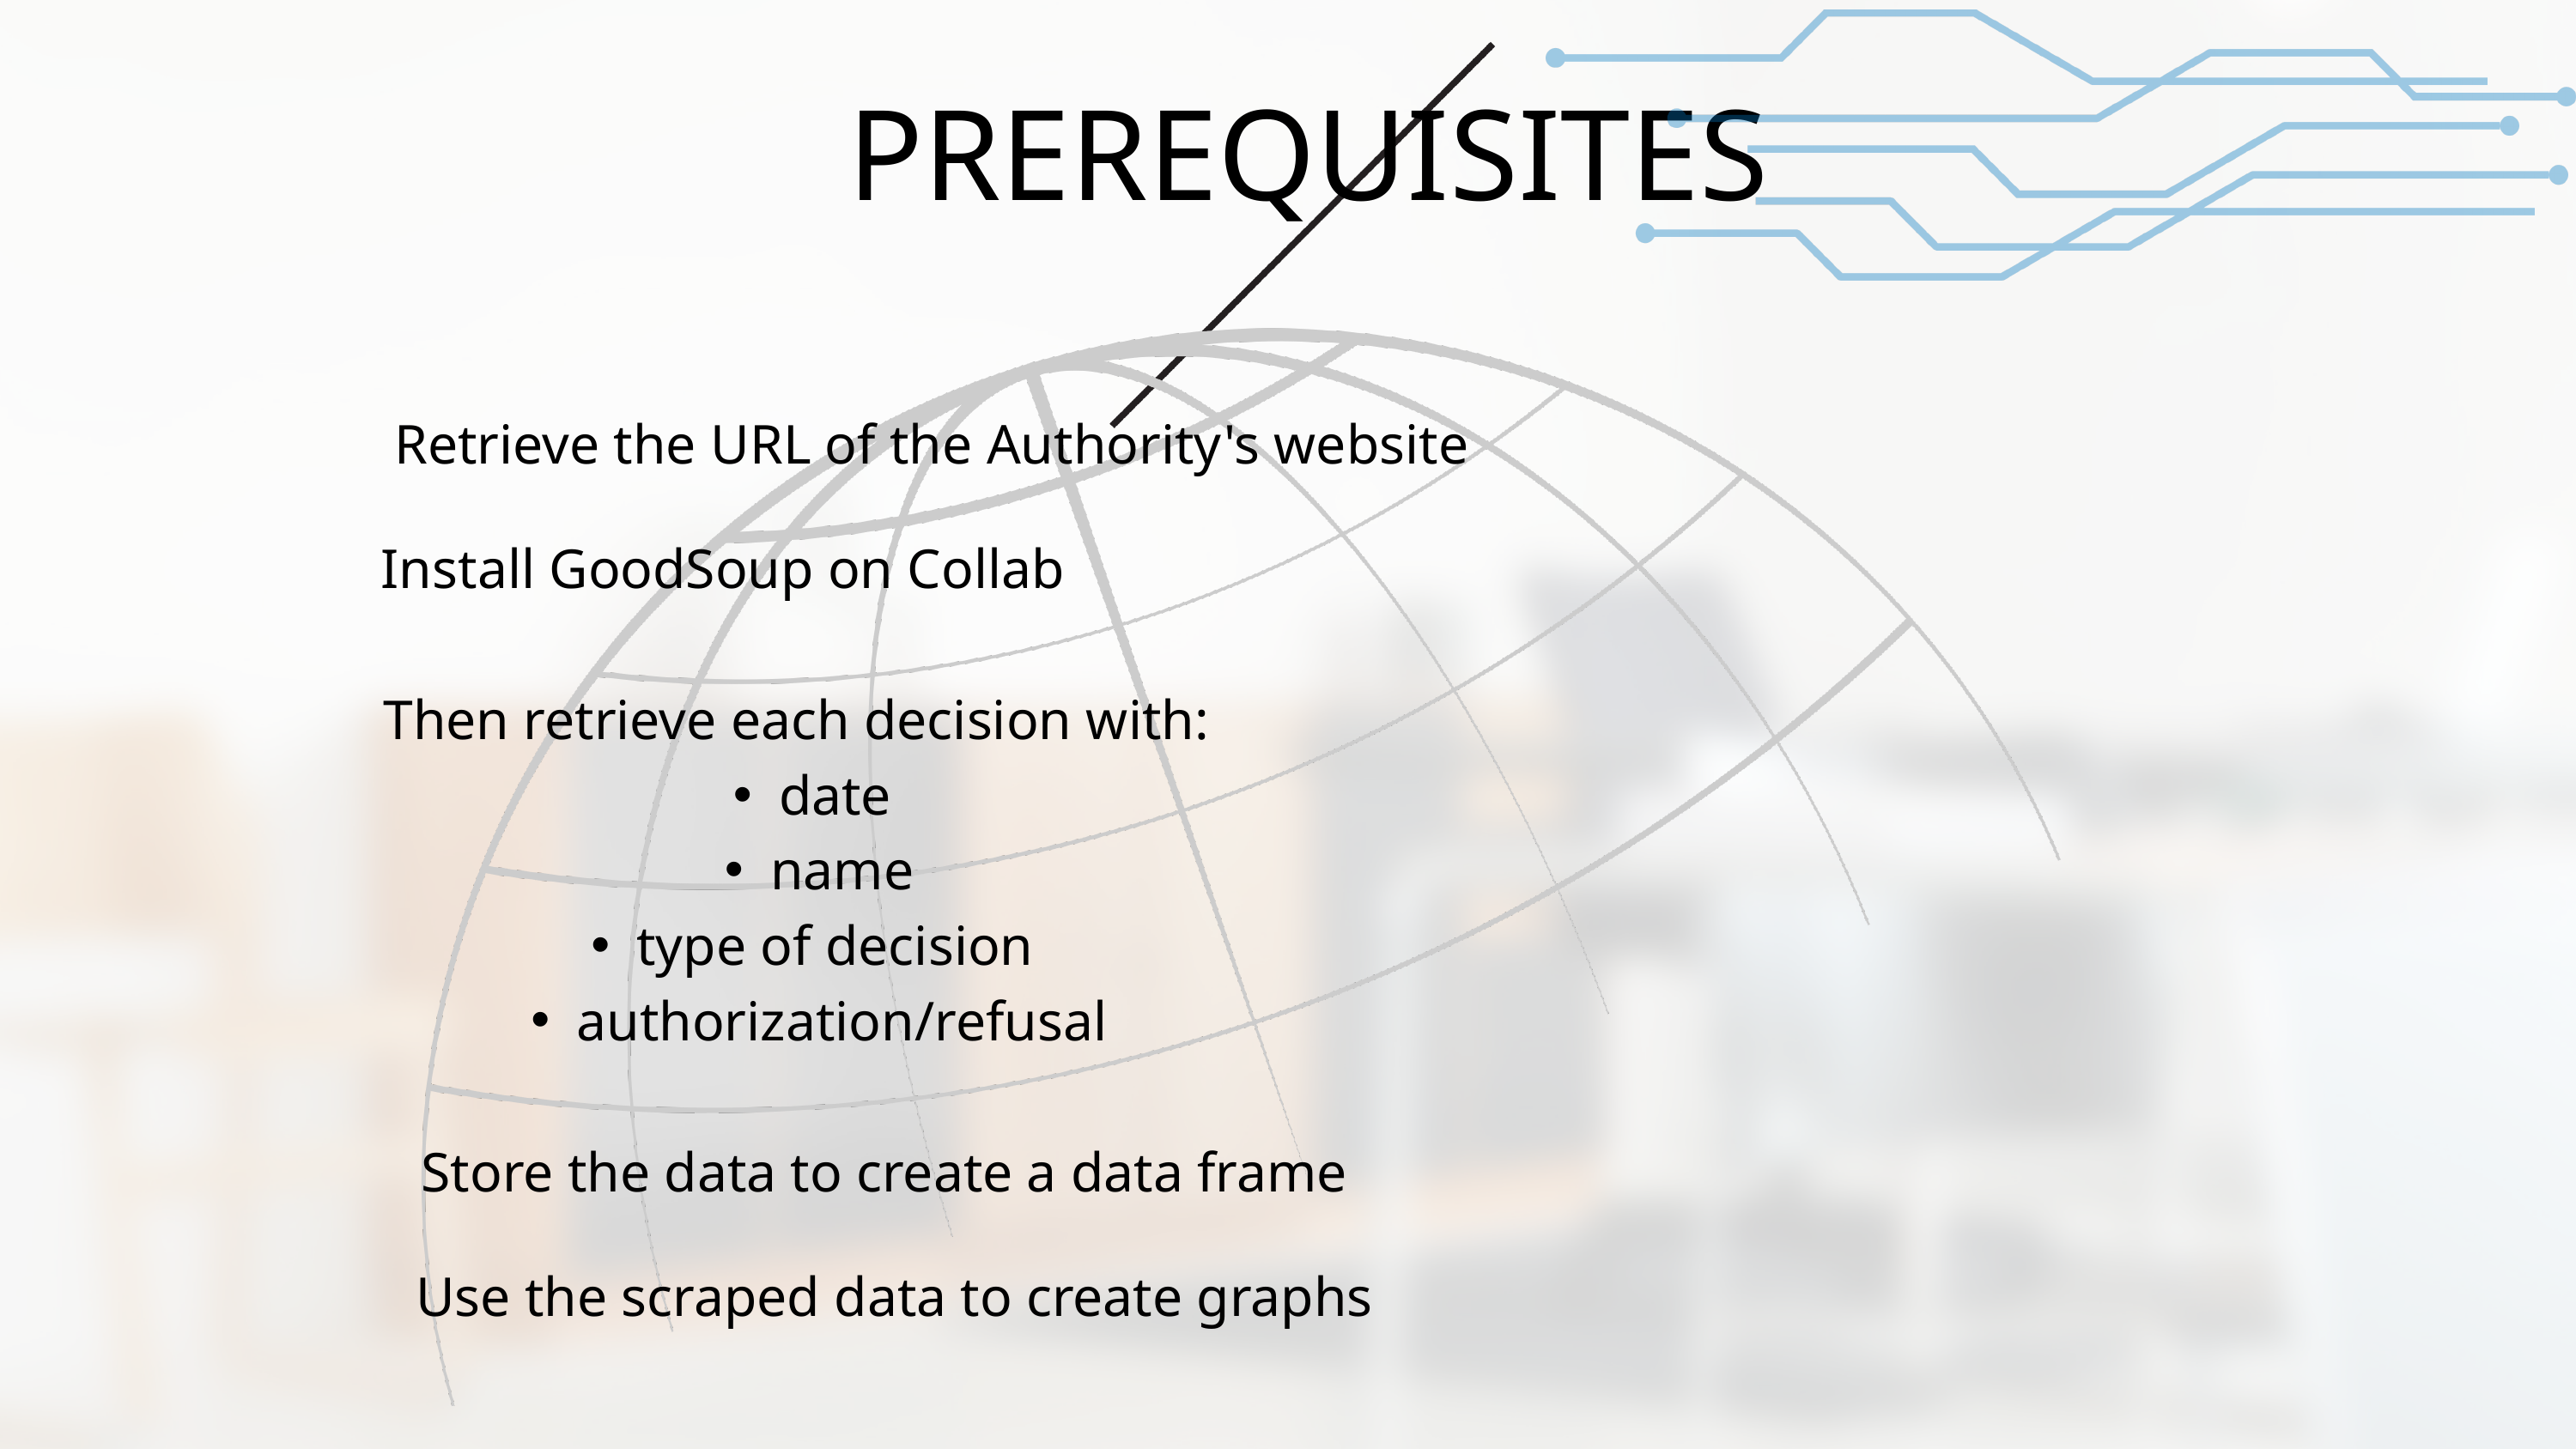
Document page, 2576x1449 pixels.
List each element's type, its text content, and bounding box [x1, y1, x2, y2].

text_box [417, 325, 2062, 1406]
text_box [0, 0, 2576, 1449]
text_box Retrieve the URL of the Authority's website [352, 399, 1540, 475]
text_box PREREQUISITES [526, 114, 1545, 227]
text_box [878, 227, 1668, 325]
text_box Then retrieve each decision with: date name type of decision authorization/refusal [352, 675, 1241, 1052]
text_box Store the data to create a data frame [386, 1127, 1397, 1203]
text_box Install GoodSoup on Collab [365, 524, 1082, 599]
text_box [1012, 0, 1545, 114]
text_box Use the scraped data to create graphs [386, 1252, 1417, 1328]
text_box [1545, 9, 2576, 281]
